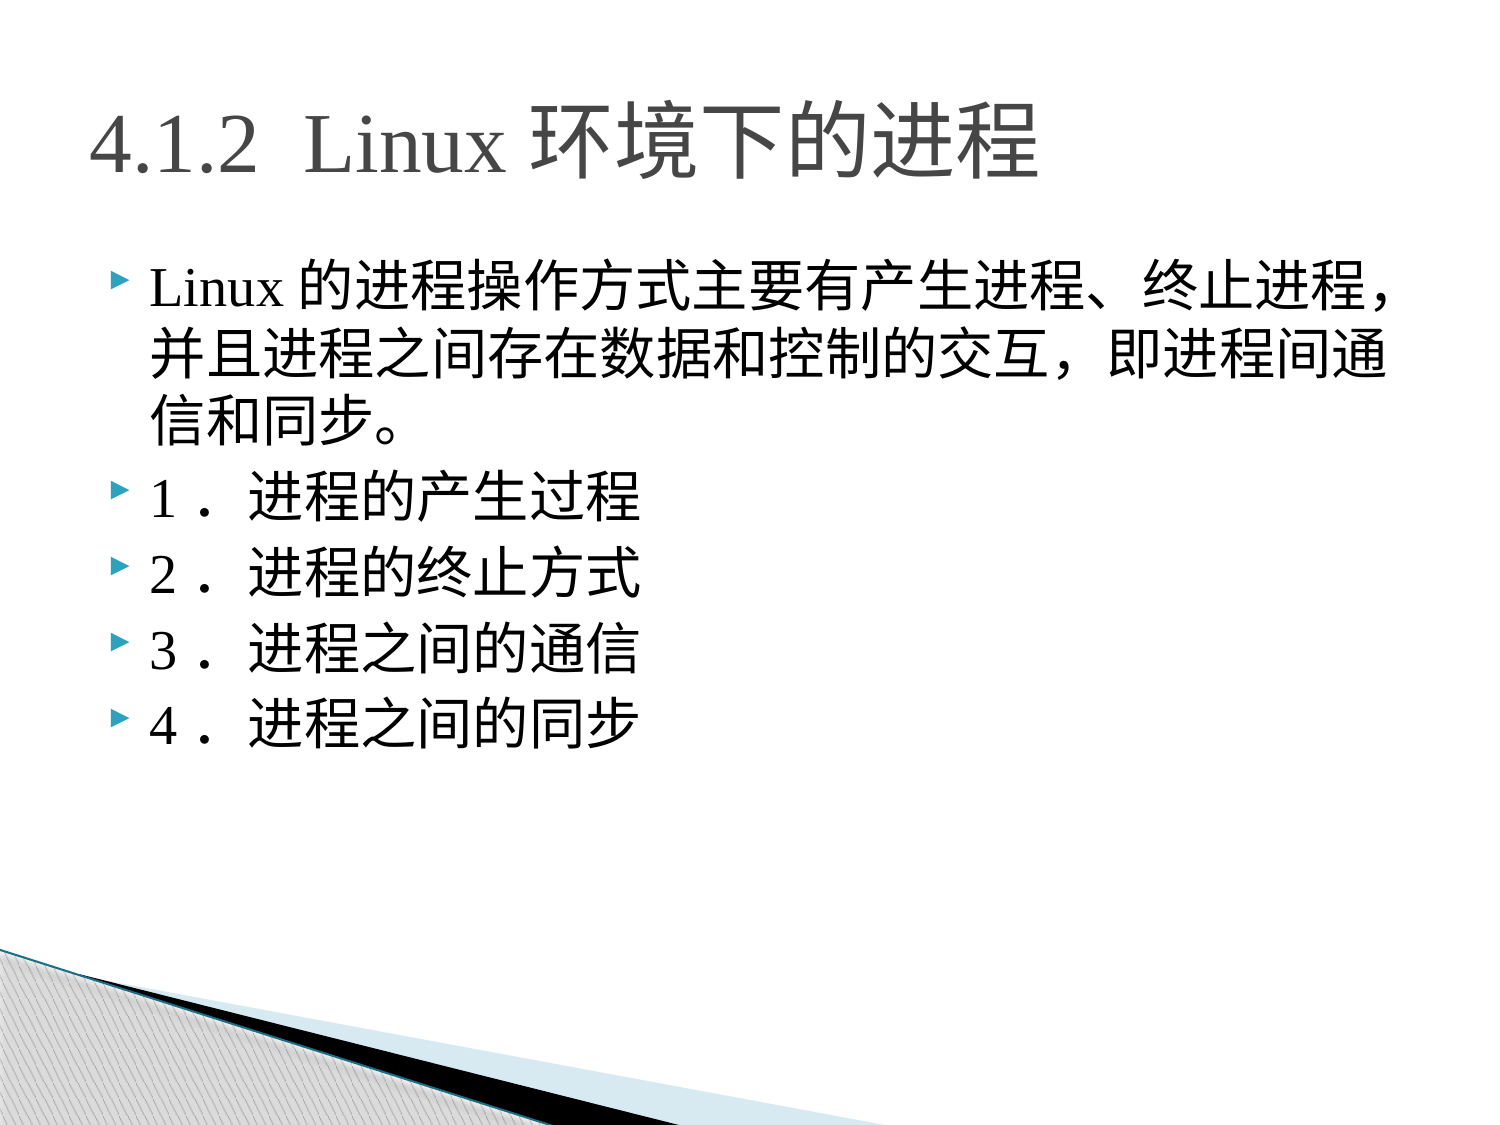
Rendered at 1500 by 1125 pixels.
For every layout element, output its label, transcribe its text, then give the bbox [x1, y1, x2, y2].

title 4.1.2 Linux环境下的进程 [75, 45, 1425, 233]
list Linux的进程操作方式主要有产生进程、终止进程，并且进程之间存在数据和控制的交互，即进程间通信和同步。 1．进程的产生过程 2．进程的终止方式 3．进程之间的通信 4．进程之间的同步 [75, 243, 1425, 986]
